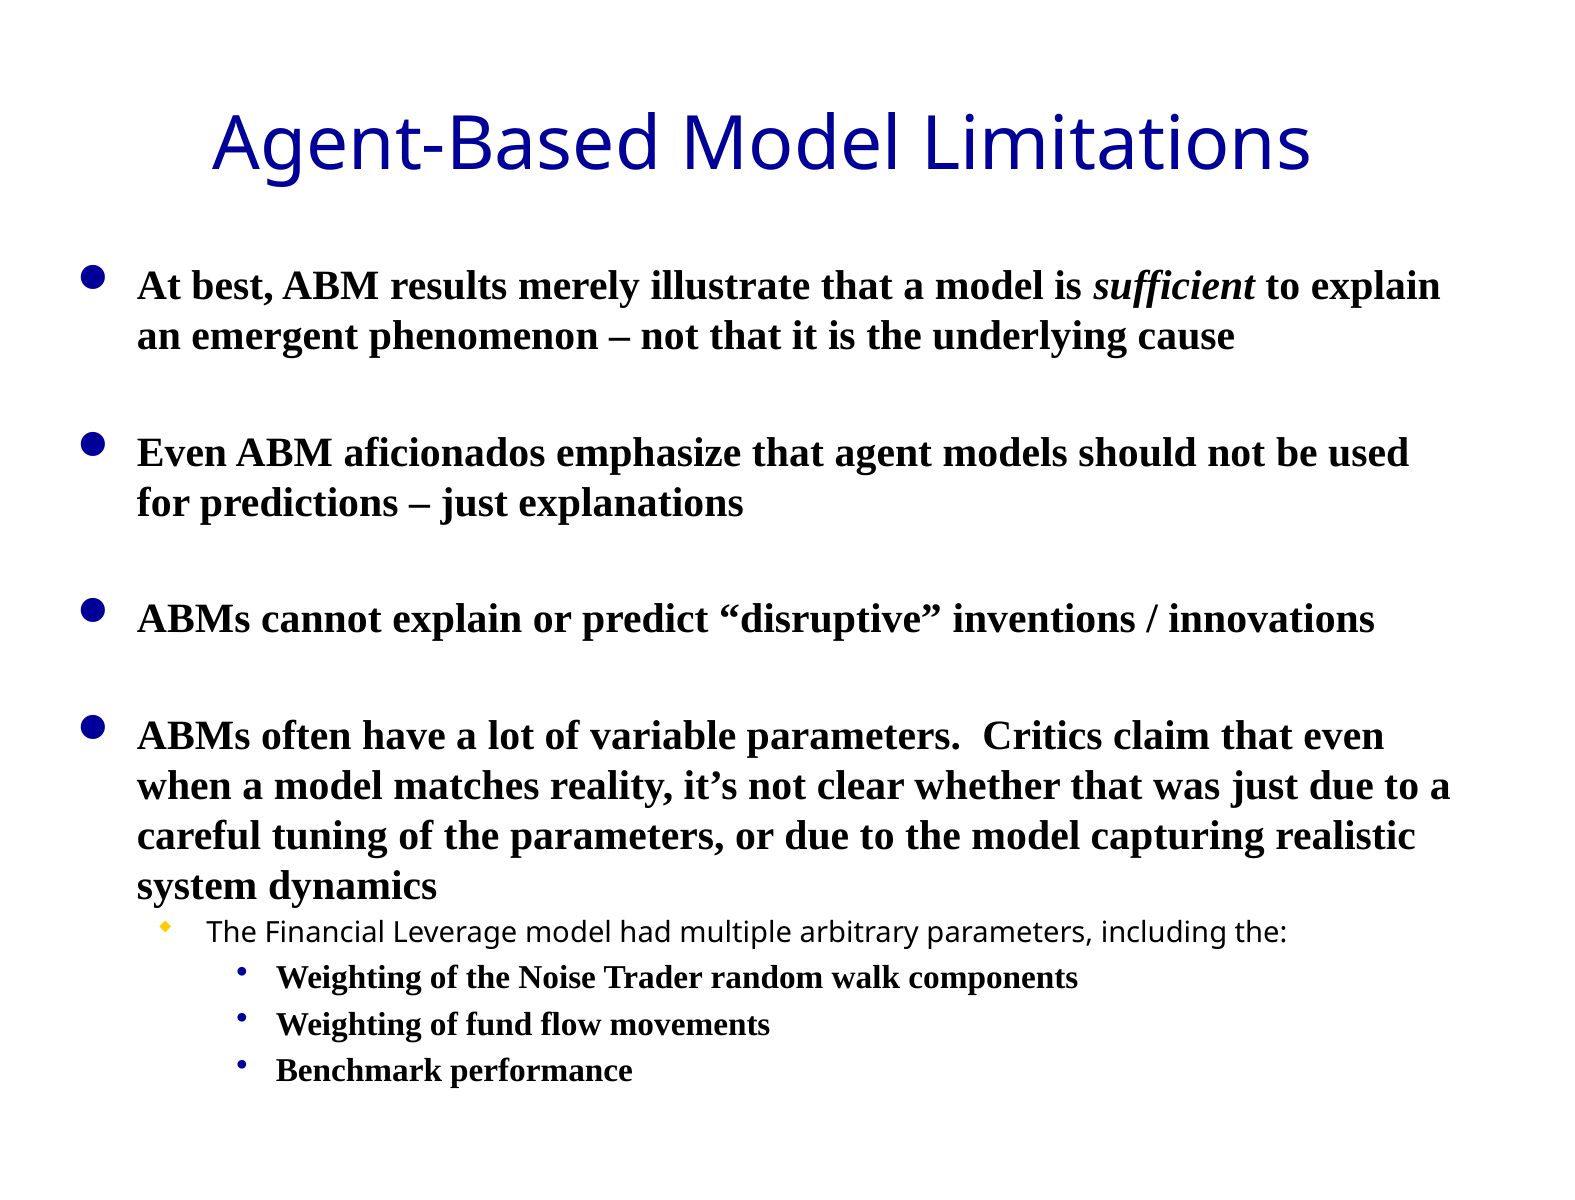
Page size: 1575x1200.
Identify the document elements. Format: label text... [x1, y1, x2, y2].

title Agent-Based Model Limitations [62, 50, 1463, 238]
list At best, ABM results merely illustrate that a model is sufficient to explain an emergent phenomenon – not that it is the underlying cause Even ABM aficionados emphasize that agent models should not be used for predictions – just explanations ABMs cannot explain or predict “disruptive” inventions / innovations ABMs often have a lot of variable parameters. Critics claim that even when a model matches reality, it’s not clear whether that was just due to a careful tuning of the parameters, or due to the model capturing realistic system dynamics The Financial Leverage model had multiple arbitrary parameters, including the: Weighting of the Noise Trader random walk components Weighting of fund flow movements Benchmark performance [62, 249, 1488, 925]
